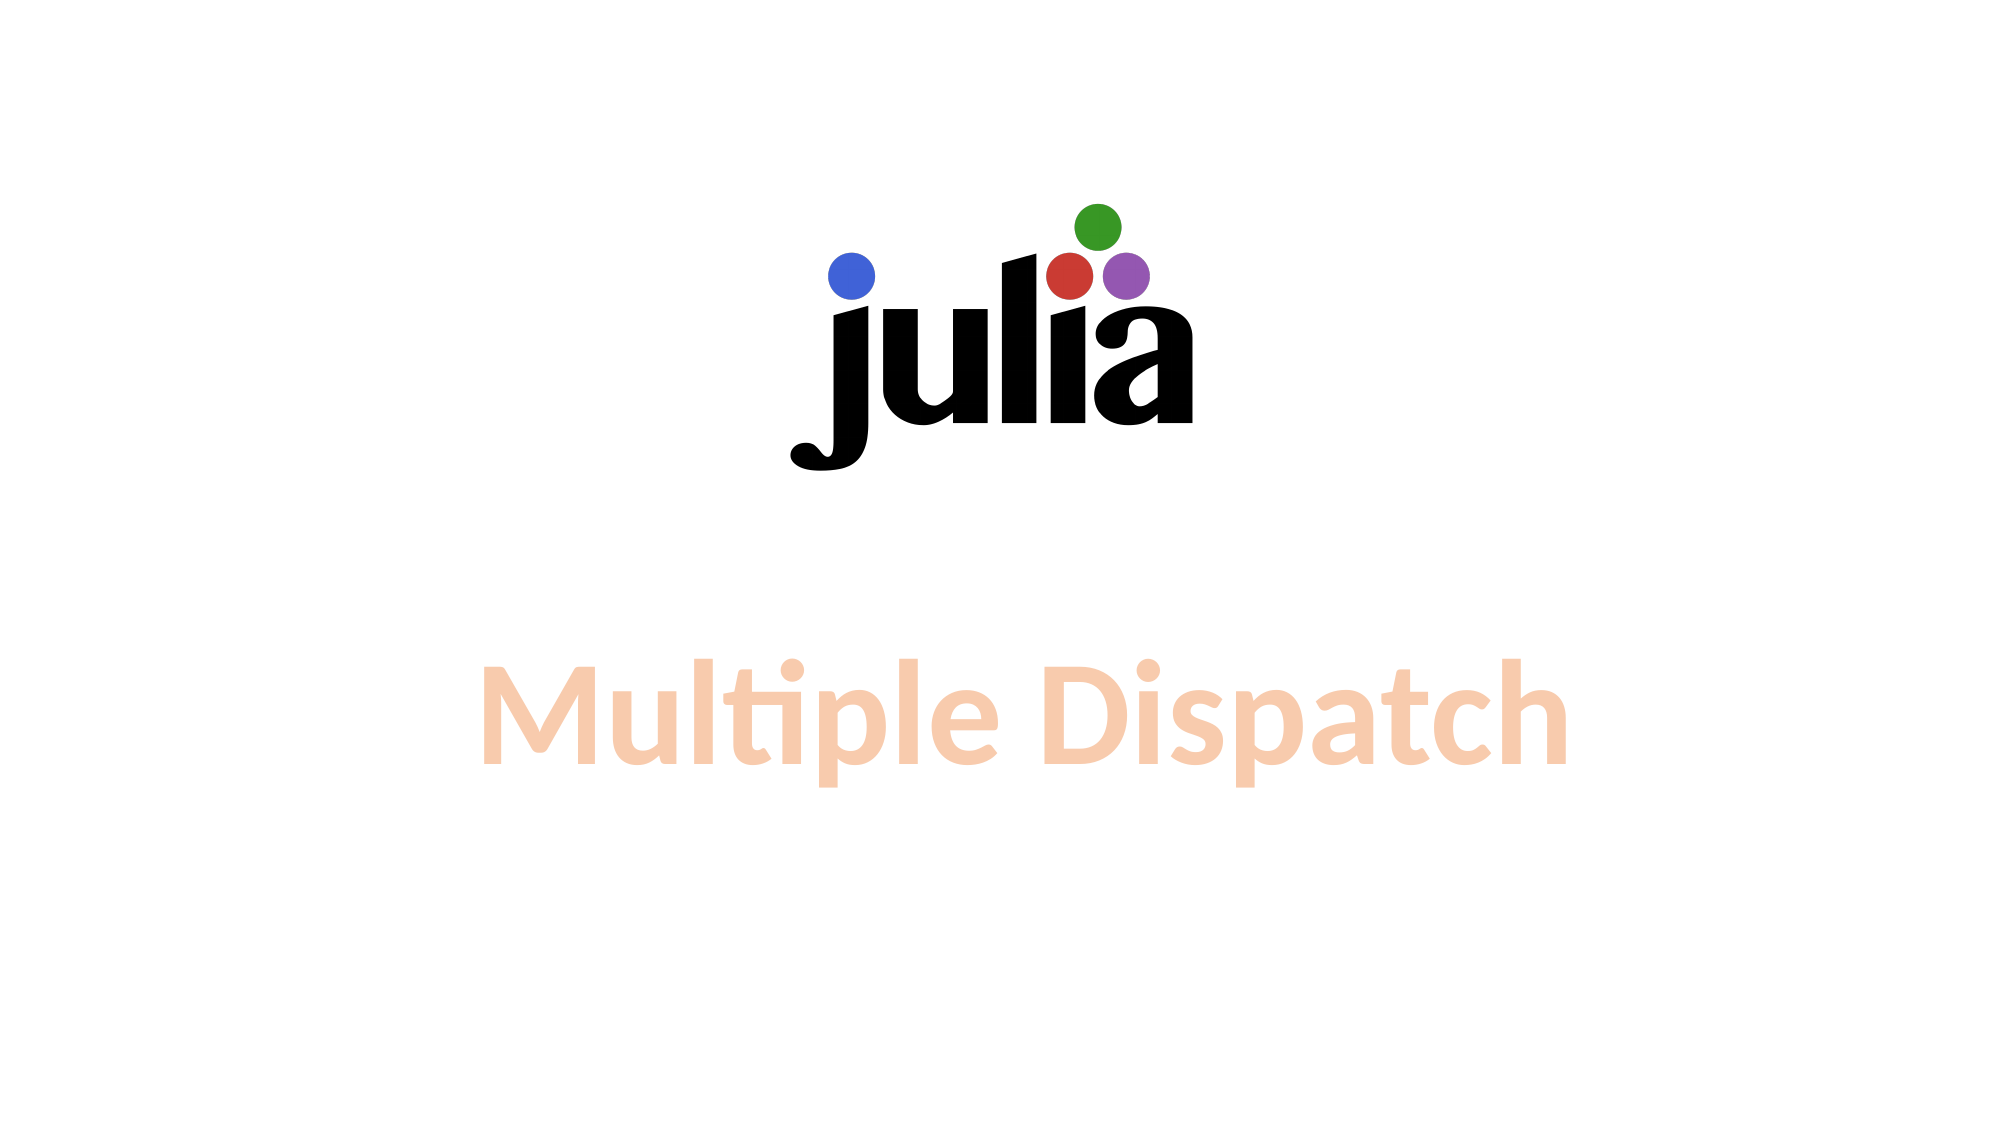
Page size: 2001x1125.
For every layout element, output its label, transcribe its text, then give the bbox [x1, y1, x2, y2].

text_box Multiple Dispatch [407, 607, 1642, 803]
picture [777, 202, 1207, 471]
